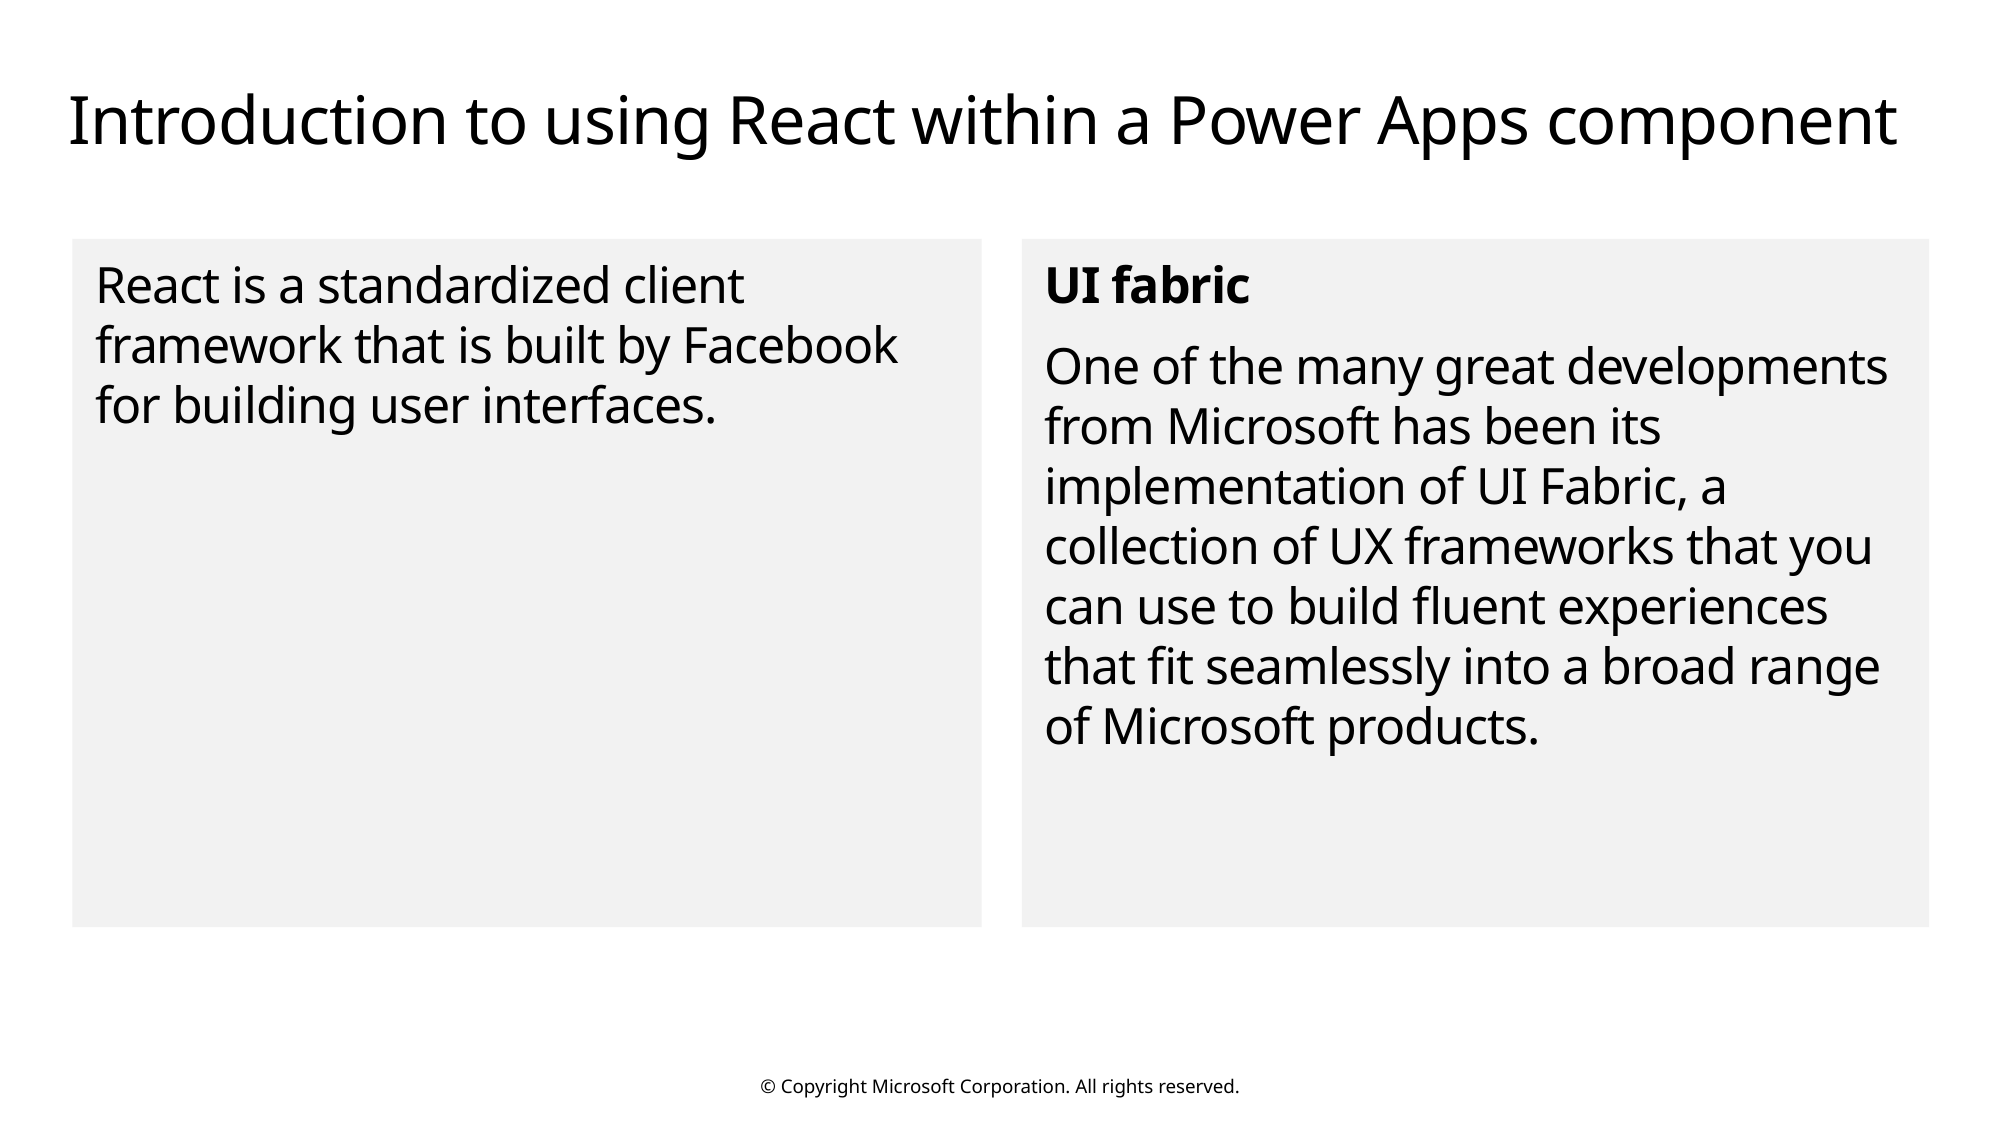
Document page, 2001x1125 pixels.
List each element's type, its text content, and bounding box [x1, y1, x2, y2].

list React is a standardized client framework that is built by Facebook for building user interfaces. [72, 238, 982, 928]
list UI fabric One of the many great developments from Microsoft has been its implementation of UI Fabric, a collection of UX frameworks that you can use to build fluent experiences that fit seamlessly into a broad range of Microsoft products. [1021, 238, 1930, 928]
title Introduction to using React within a Power Apps component [68, 72, 1930, 184]
